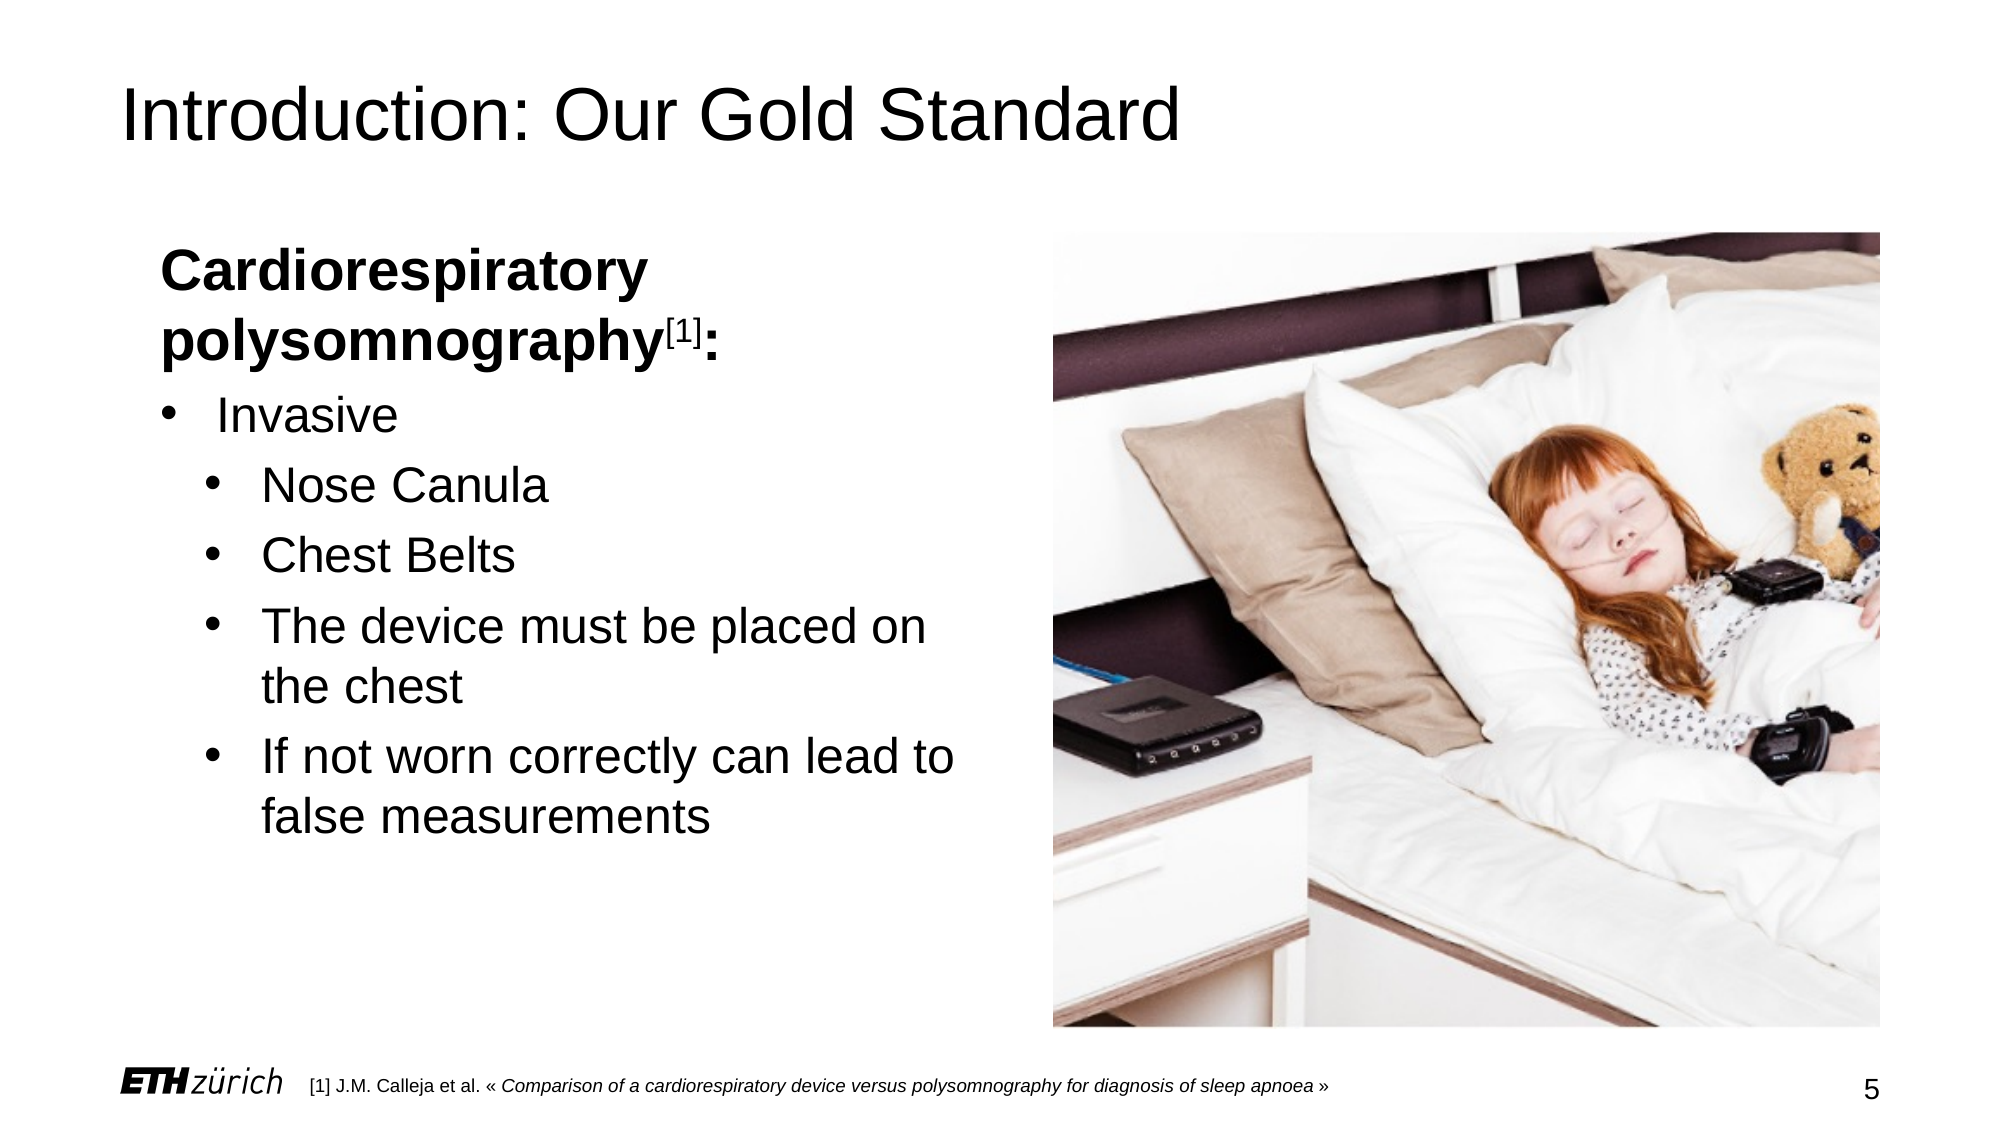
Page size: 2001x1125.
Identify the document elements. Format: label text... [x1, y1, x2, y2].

list Cardiorespiratory polysomnography[1]: Invasive Nose Canula Chest Belts The device must be placed on the chest If not worn correctly can lead to false measurements [120, 231, 983, 1029]
text_box [1] J.M. Calleja et al. « Comparison of a cardiorespiratory device versus polysomnography for diagnosis of sleep apnoea » [294, 1066, 1812, 1104]
slide_number 5 [1839, 1069, 1880, 1106]
title Introduction: Our Gold Standard [120, 57, 1880, 176]
picture [1053, 231, 1880, 1029]
picture [120, 1067, 282, 1094]
